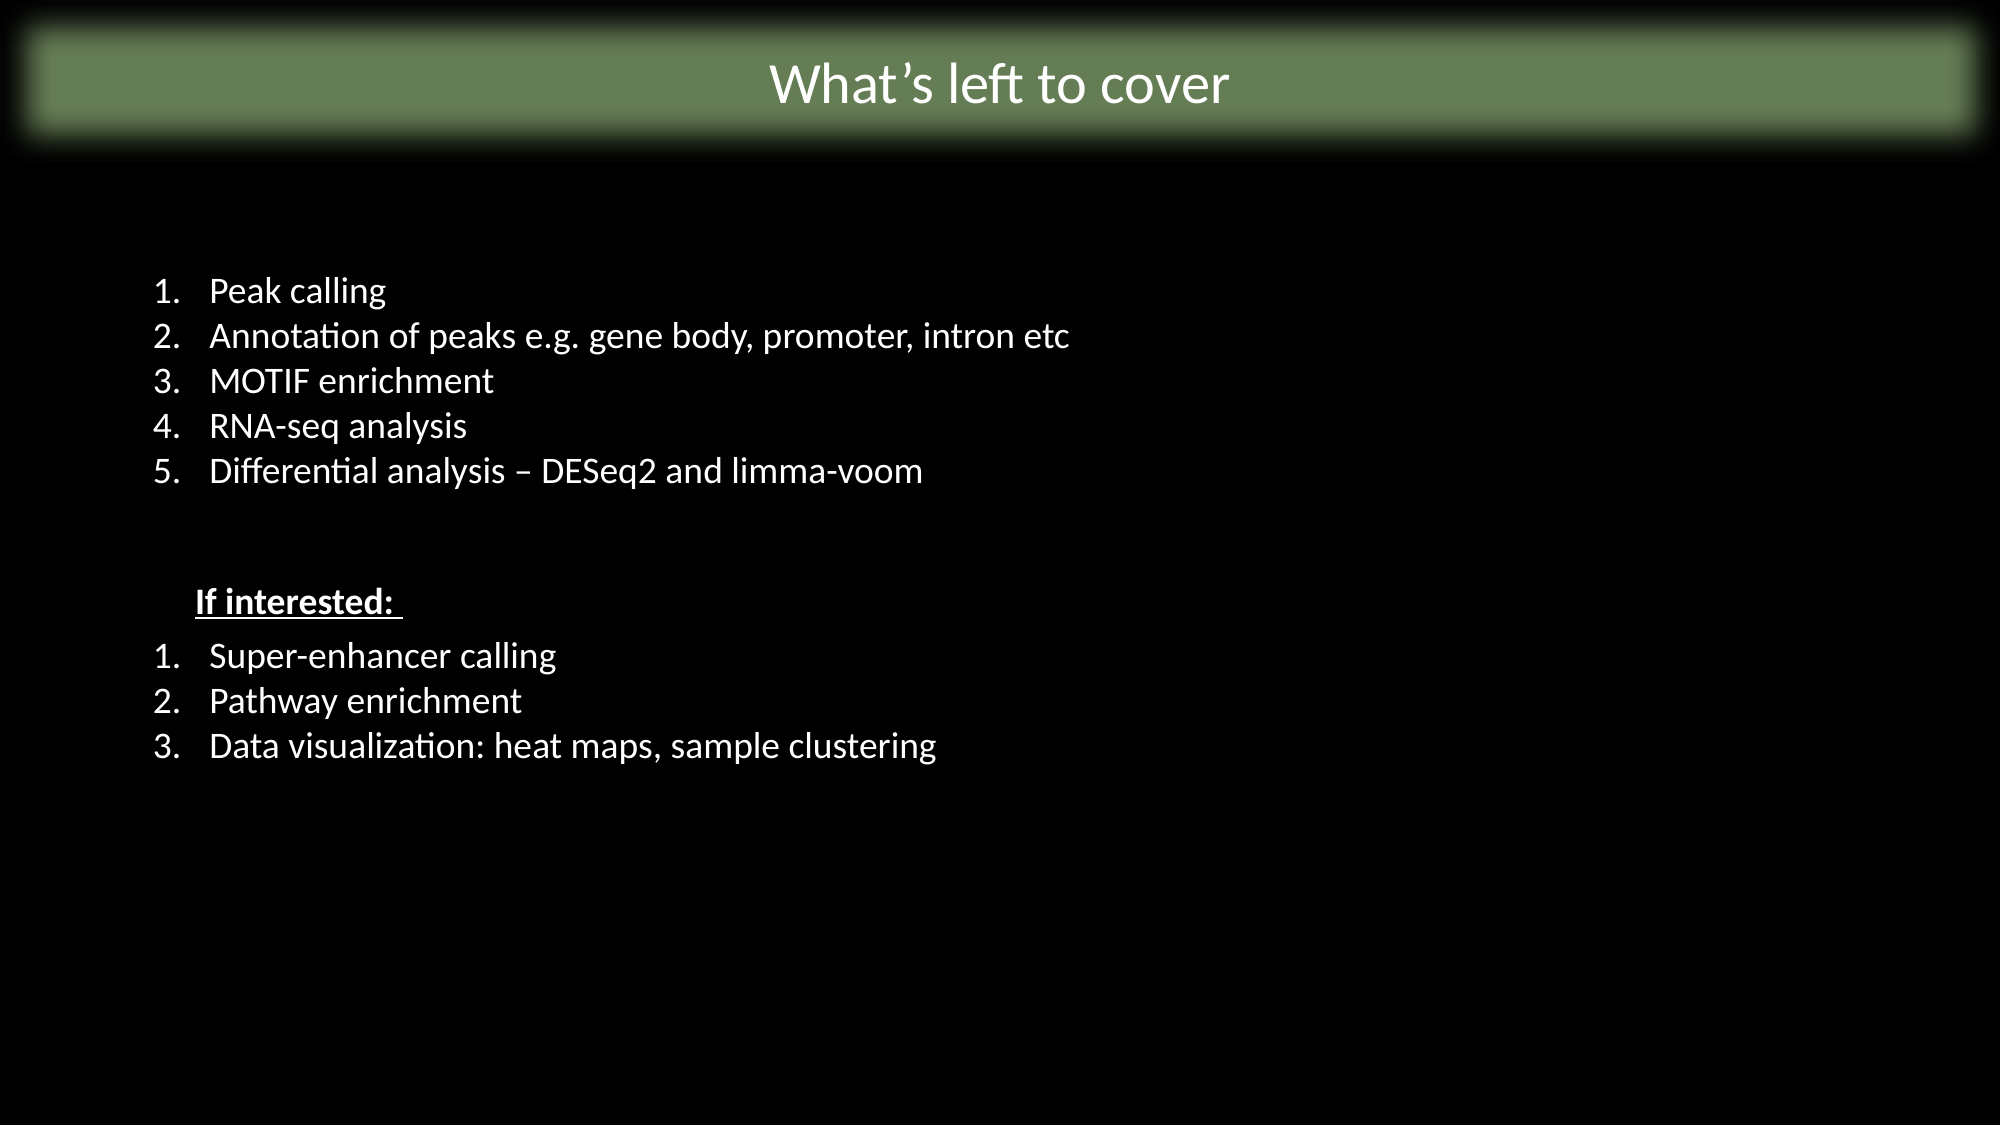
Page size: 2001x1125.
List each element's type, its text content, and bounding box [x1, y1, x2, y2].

text_box Peak calling Annotation of peaks e.g. gene body, promoter, intron etc MOTIF enrichment RNA-seq analysis Differential analysis – DESeq2 and limma-voom [138, 259, 1331, 499]
text_box Super-enhancer calling Pathway enrichment Data visualization: heat maps, sample clustering [138, 623, 1331, 774]
text_box What’s left to cover [51, 51, 1952, 110]
text_box If interested: [180, 569, 418, 629]
